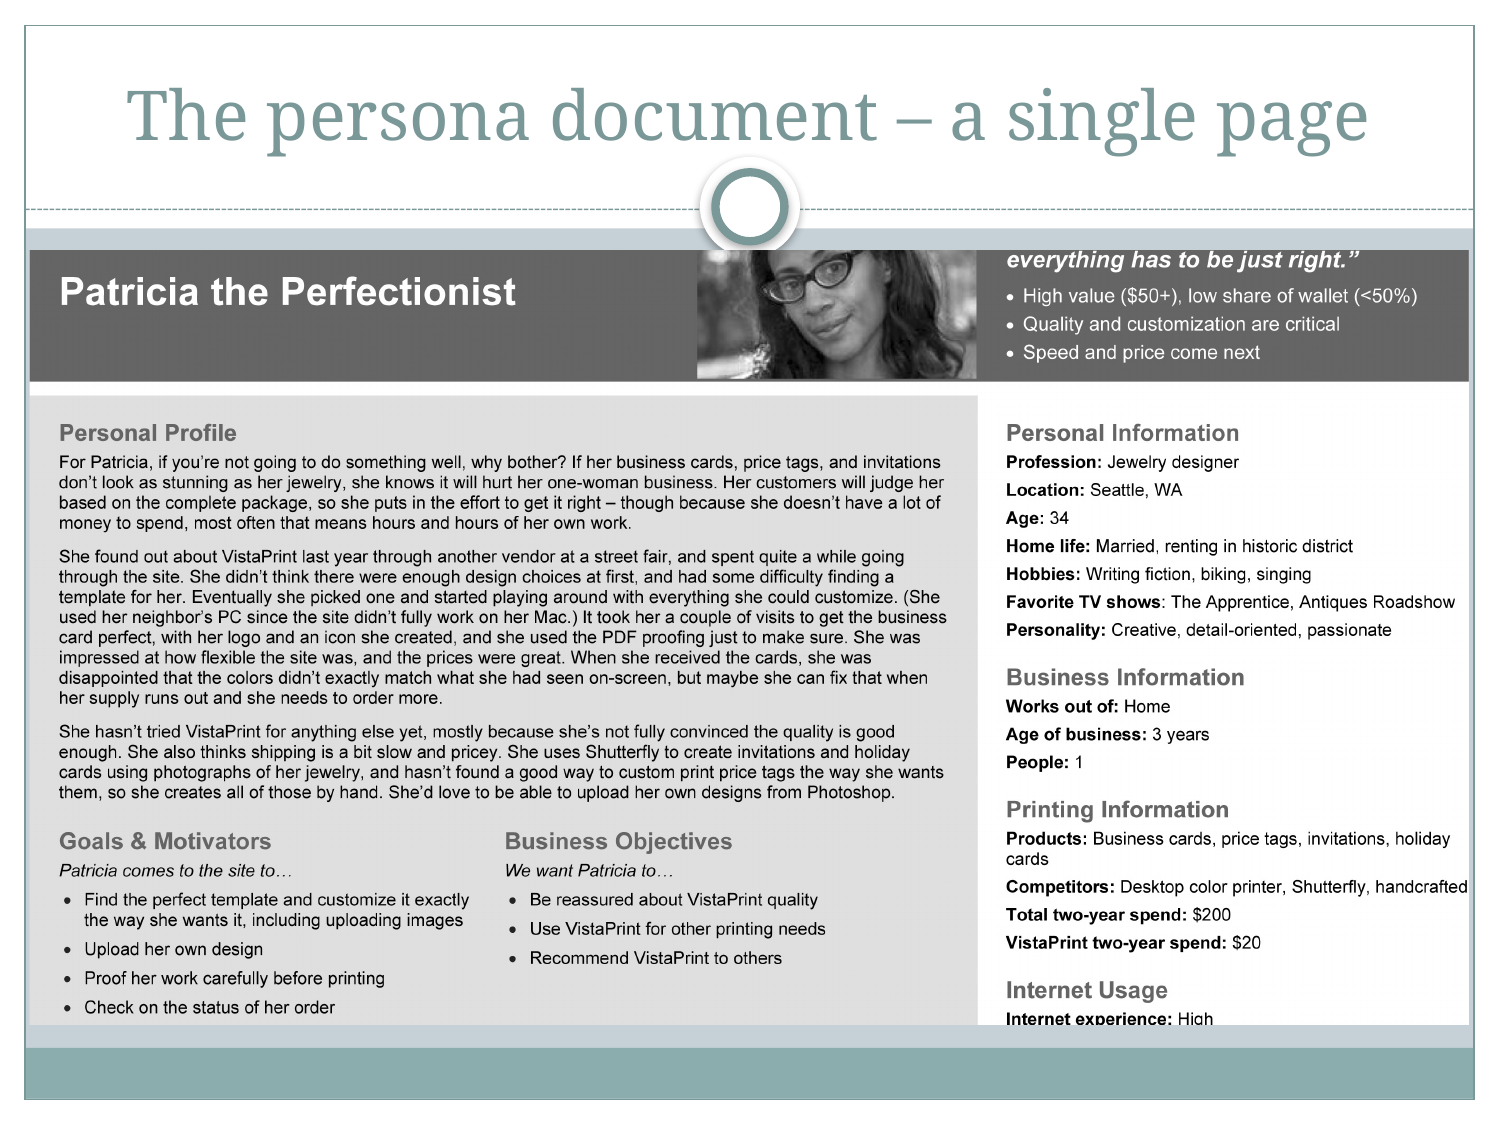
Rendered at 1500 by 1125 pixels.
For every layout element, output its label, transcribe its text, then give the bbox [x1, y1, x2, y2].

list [29, 250, 1470, 1025]
title The persona document – a single page [49, 37, 1450, 162]
